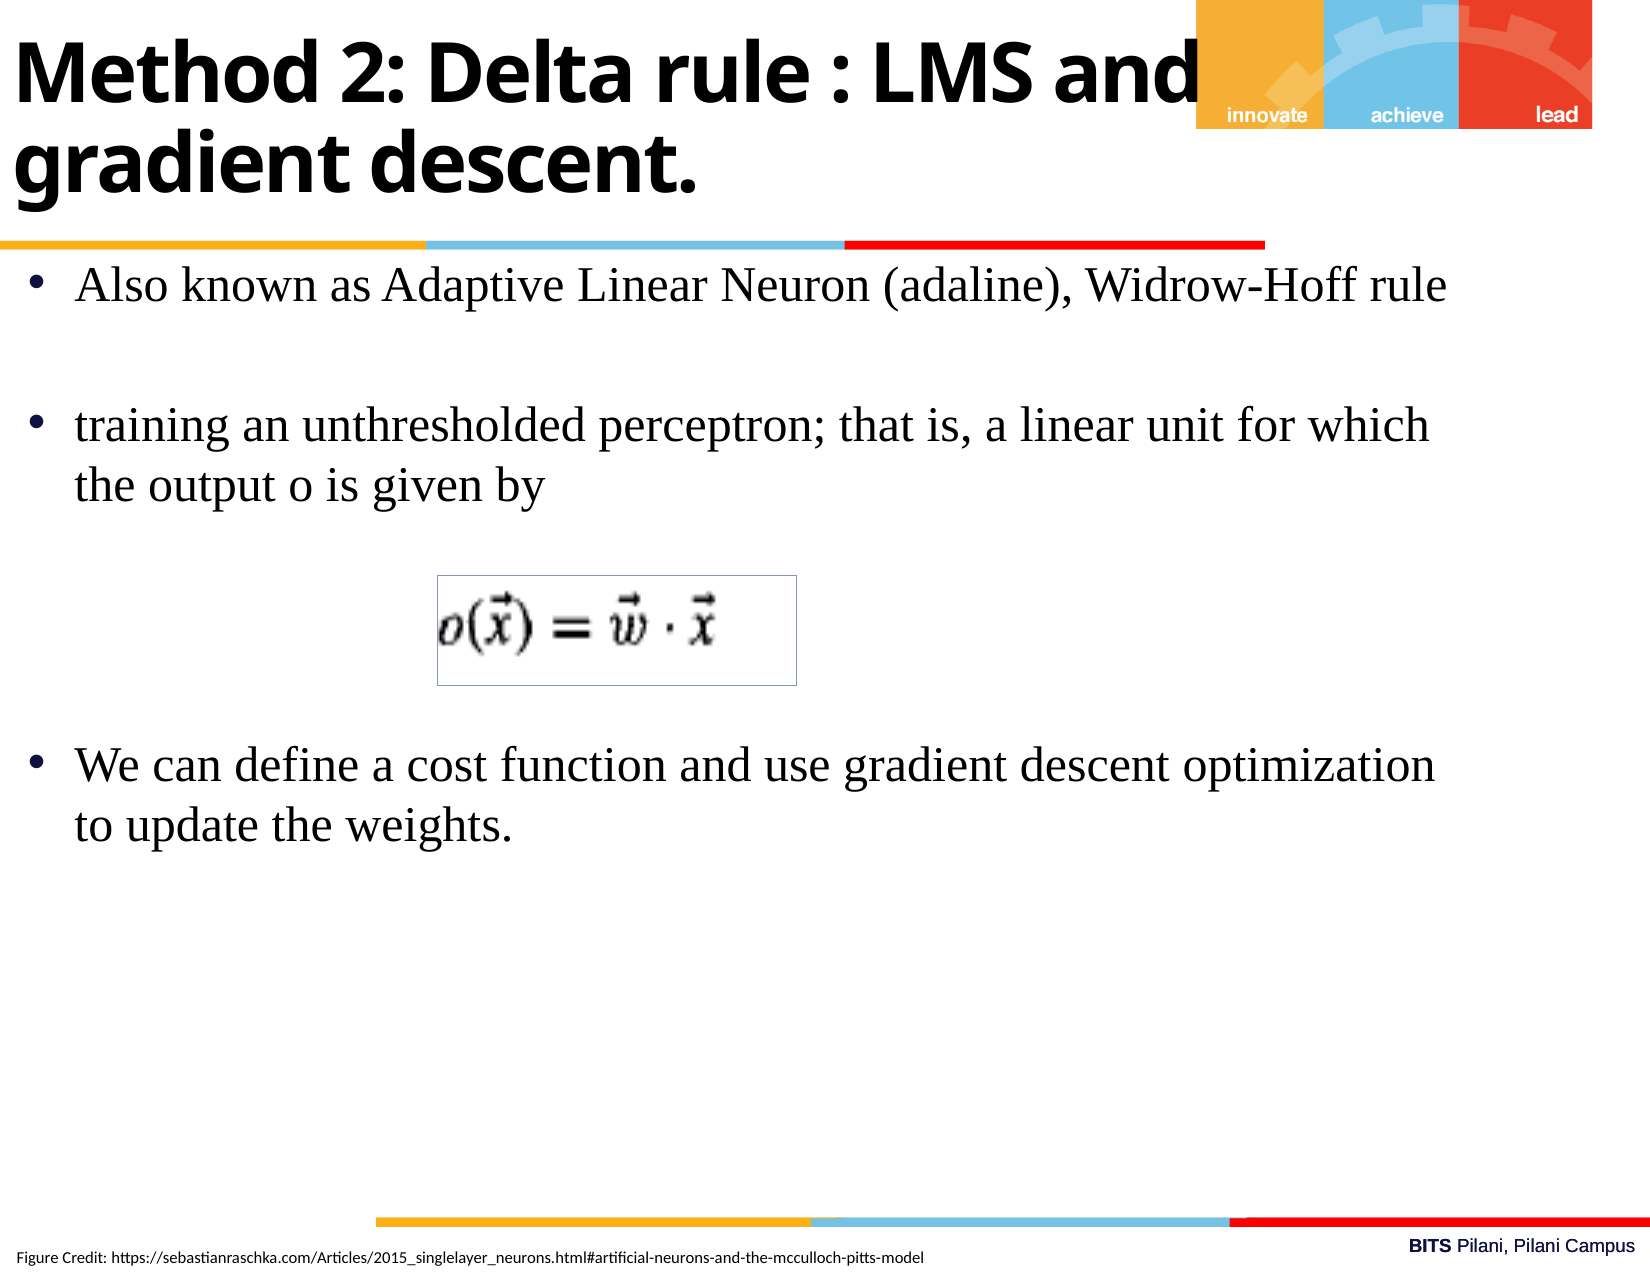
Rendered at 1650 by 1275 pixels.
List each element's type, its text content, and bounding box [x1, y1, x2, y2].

list Also known as Adaptive Linear Neuron (adaline), Widrow-Hoff rule training an unthresholded perceptron; that is, a linear unit for which the output o is given by We can define a cost function and use gradient descent optimization to update the weights. [12, 243, 1498, 1086]
text_box Figure Credit: https://sebastianraschka.com/Articles/2015_singlelayer_neurons.html#artificial-neurons-and-the-mcculloch-pitts-model [1, 1239, 1140, 1275]
list Method 2: Delta rule : LMS and gradient descent. [12, 28, 1463, 241]
picture [1196, 0, 1593, 129]
picture [437, 575, 797, 686]
